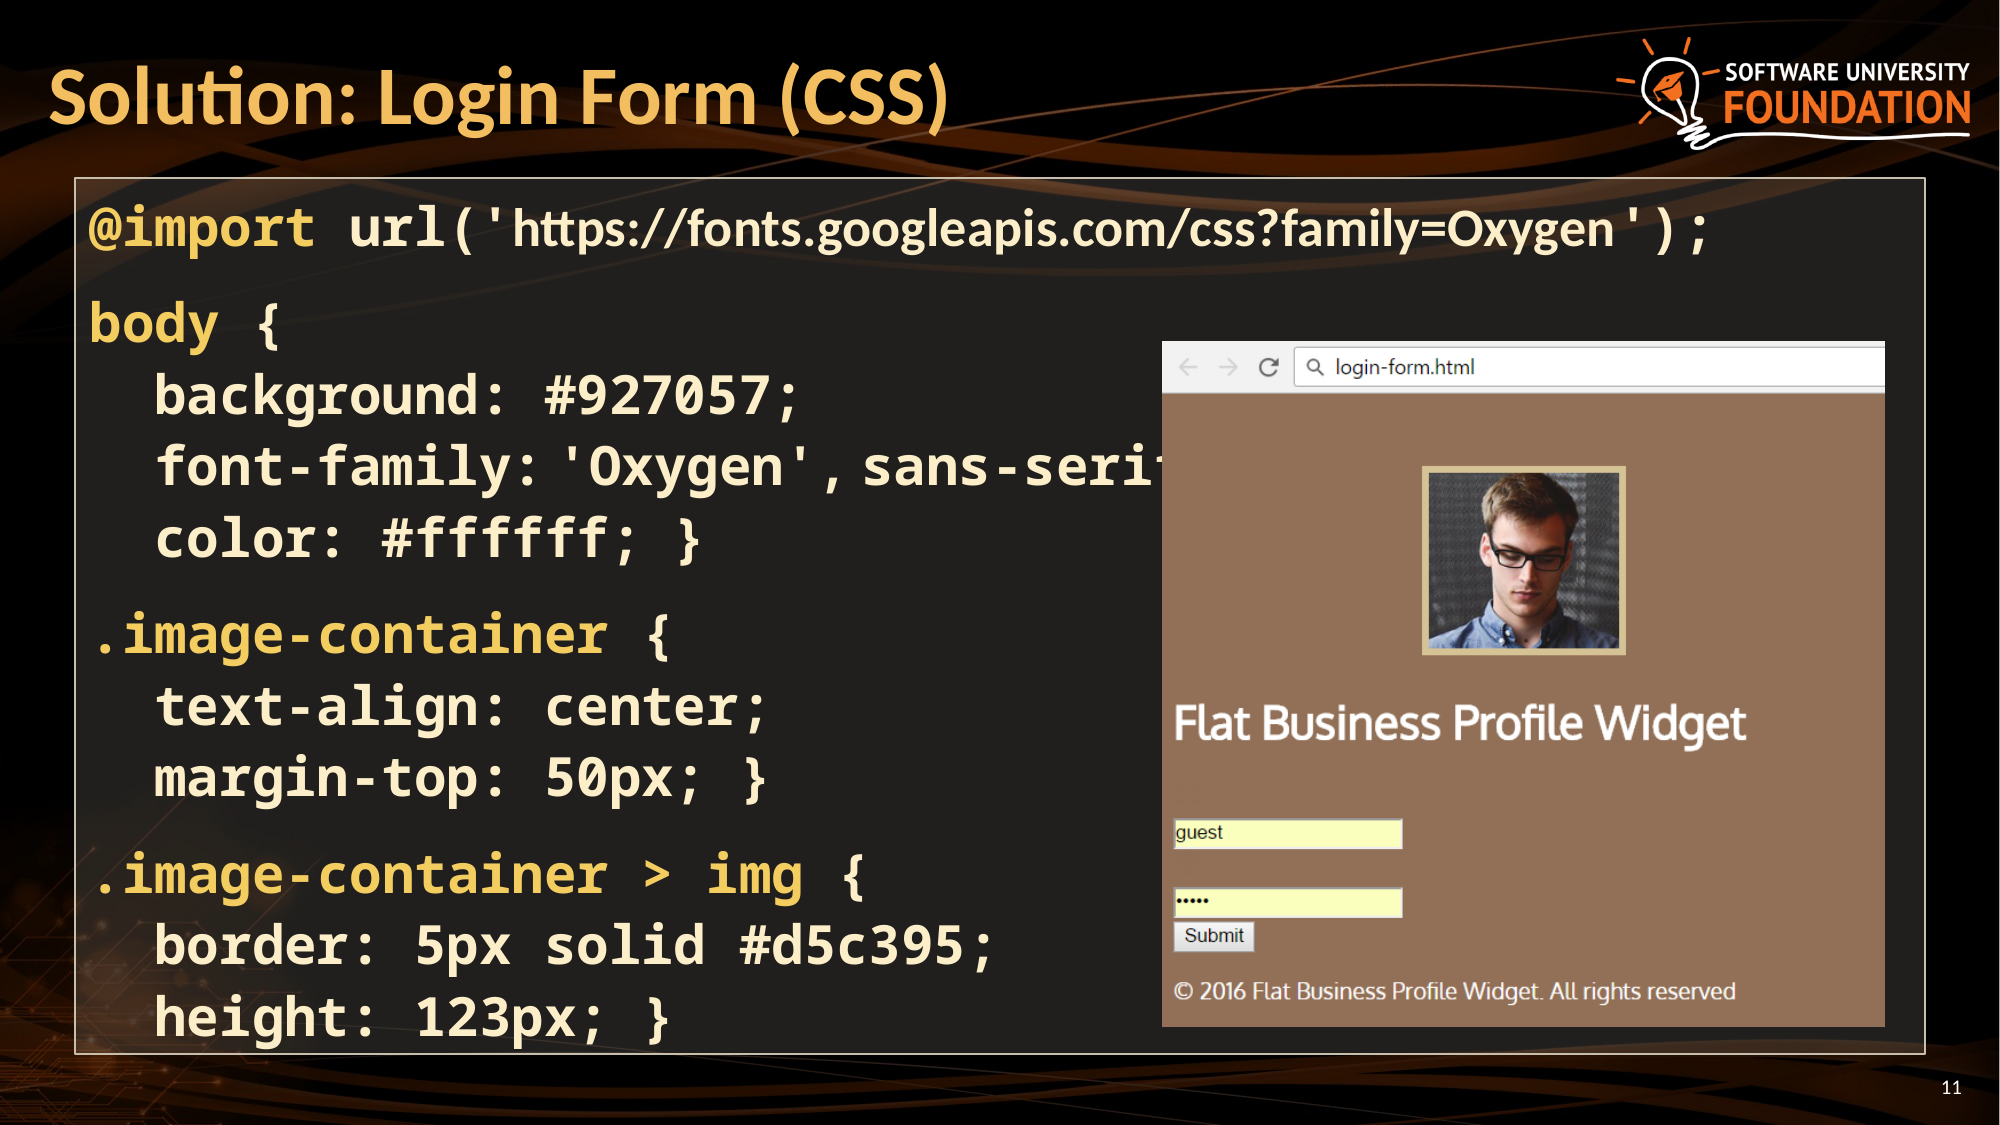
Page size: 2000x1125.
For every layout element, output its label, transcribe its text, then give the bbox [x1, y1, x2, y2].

text_box @import url('https://fonts.googleapis.com/css?family=Oxygen'); body { background: #927057; font-family: 'Oxygen', sans-serif; color: #ffffff; } .image-container { text-align: center; margin-top: 50px; } .image-container > img { border: 5px solid #d5c395; height: 123px; } [74, 178, 1925, 1055]
slide_number 11 [1897, 1070, 1968, 1103]
picture [0, 0, 2000, 1125]
title Solution: Login Form (CSS) [30, 6, 1602, 189]
